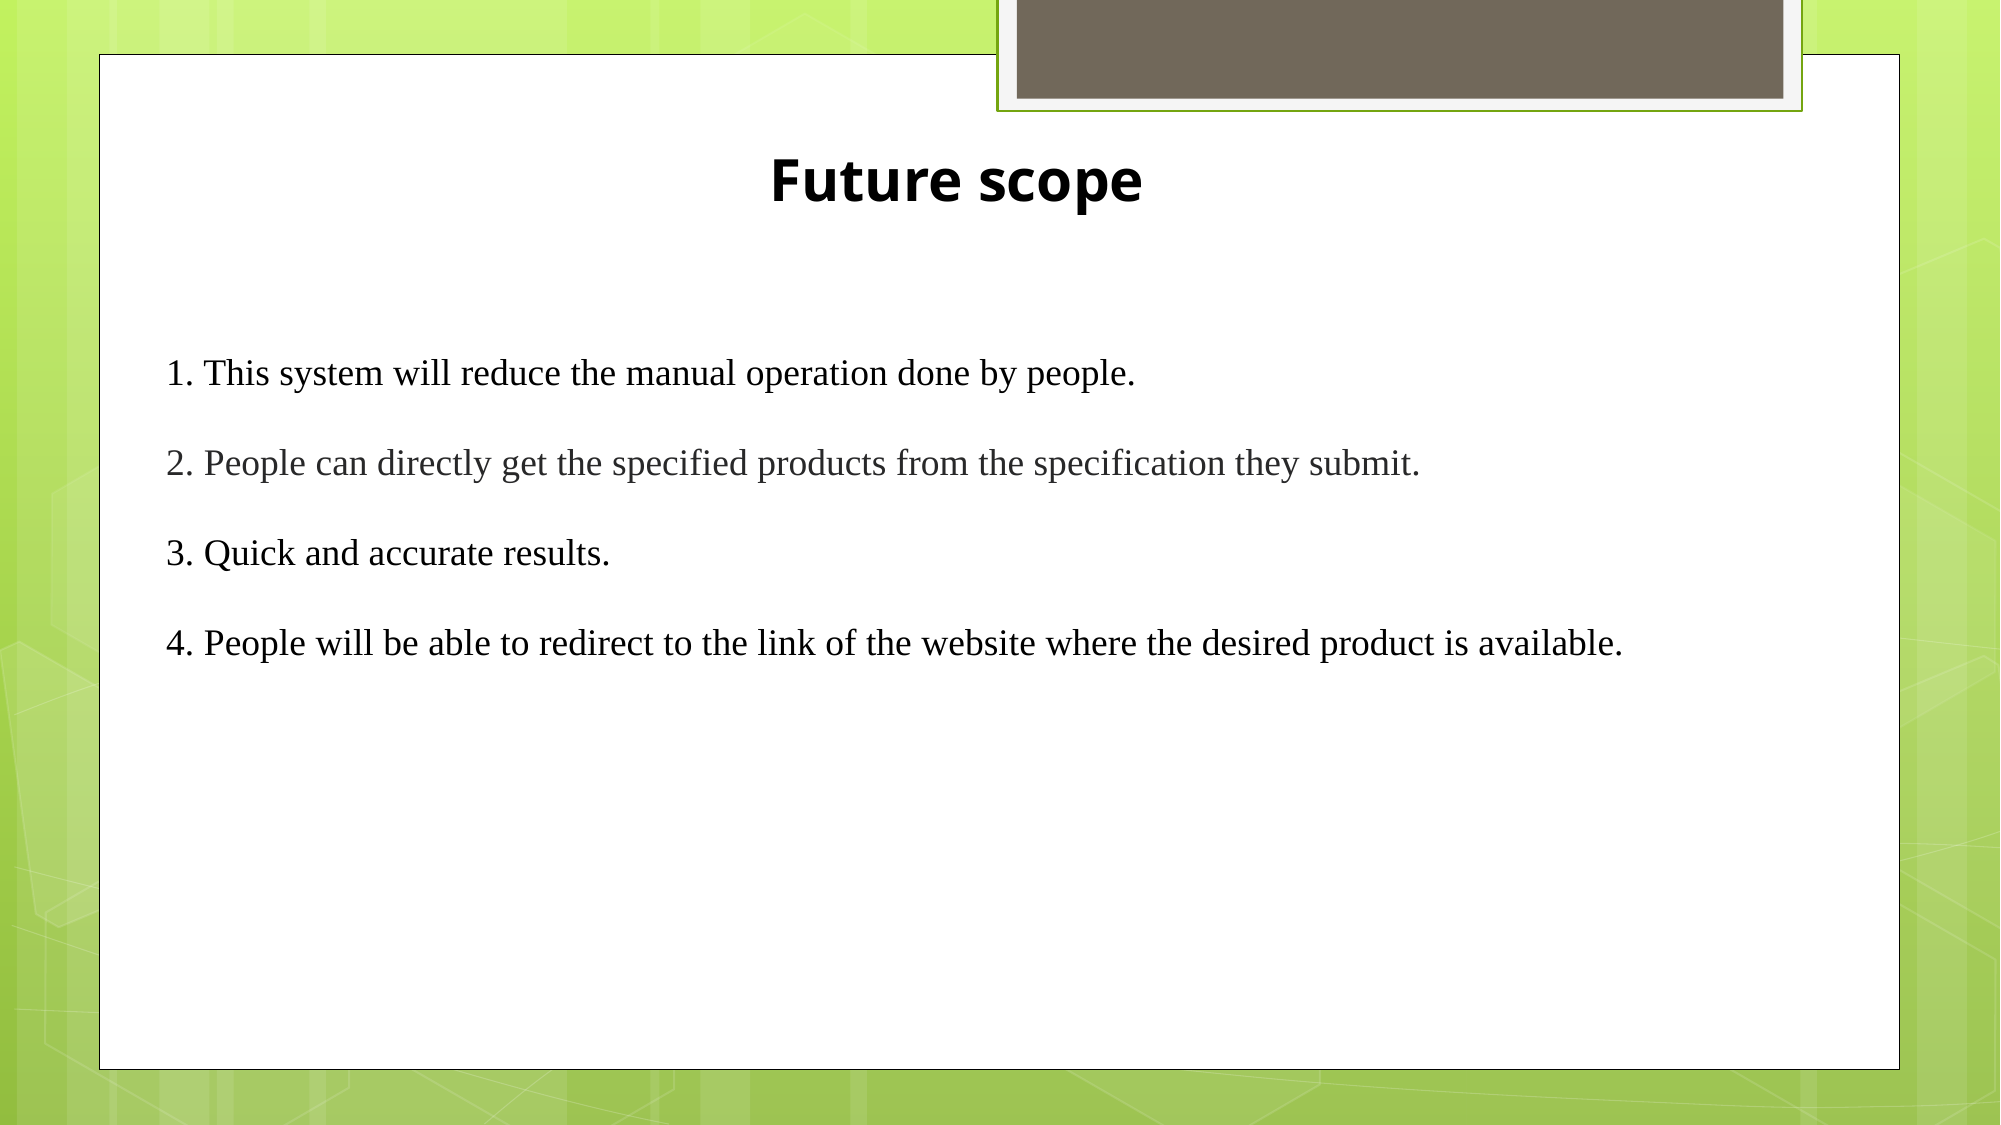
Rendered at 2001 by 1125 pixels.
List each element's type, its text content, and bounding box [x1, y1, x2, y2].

text_box Future scope 1. This system will reduce the manual operation done by people. 2. People can directly get the specified products from the specification they submit. 3. Quick and accurate results. 4. People will be able to redirect to the link of the website where the desired product is available. [151, 135, 1753, 761]
